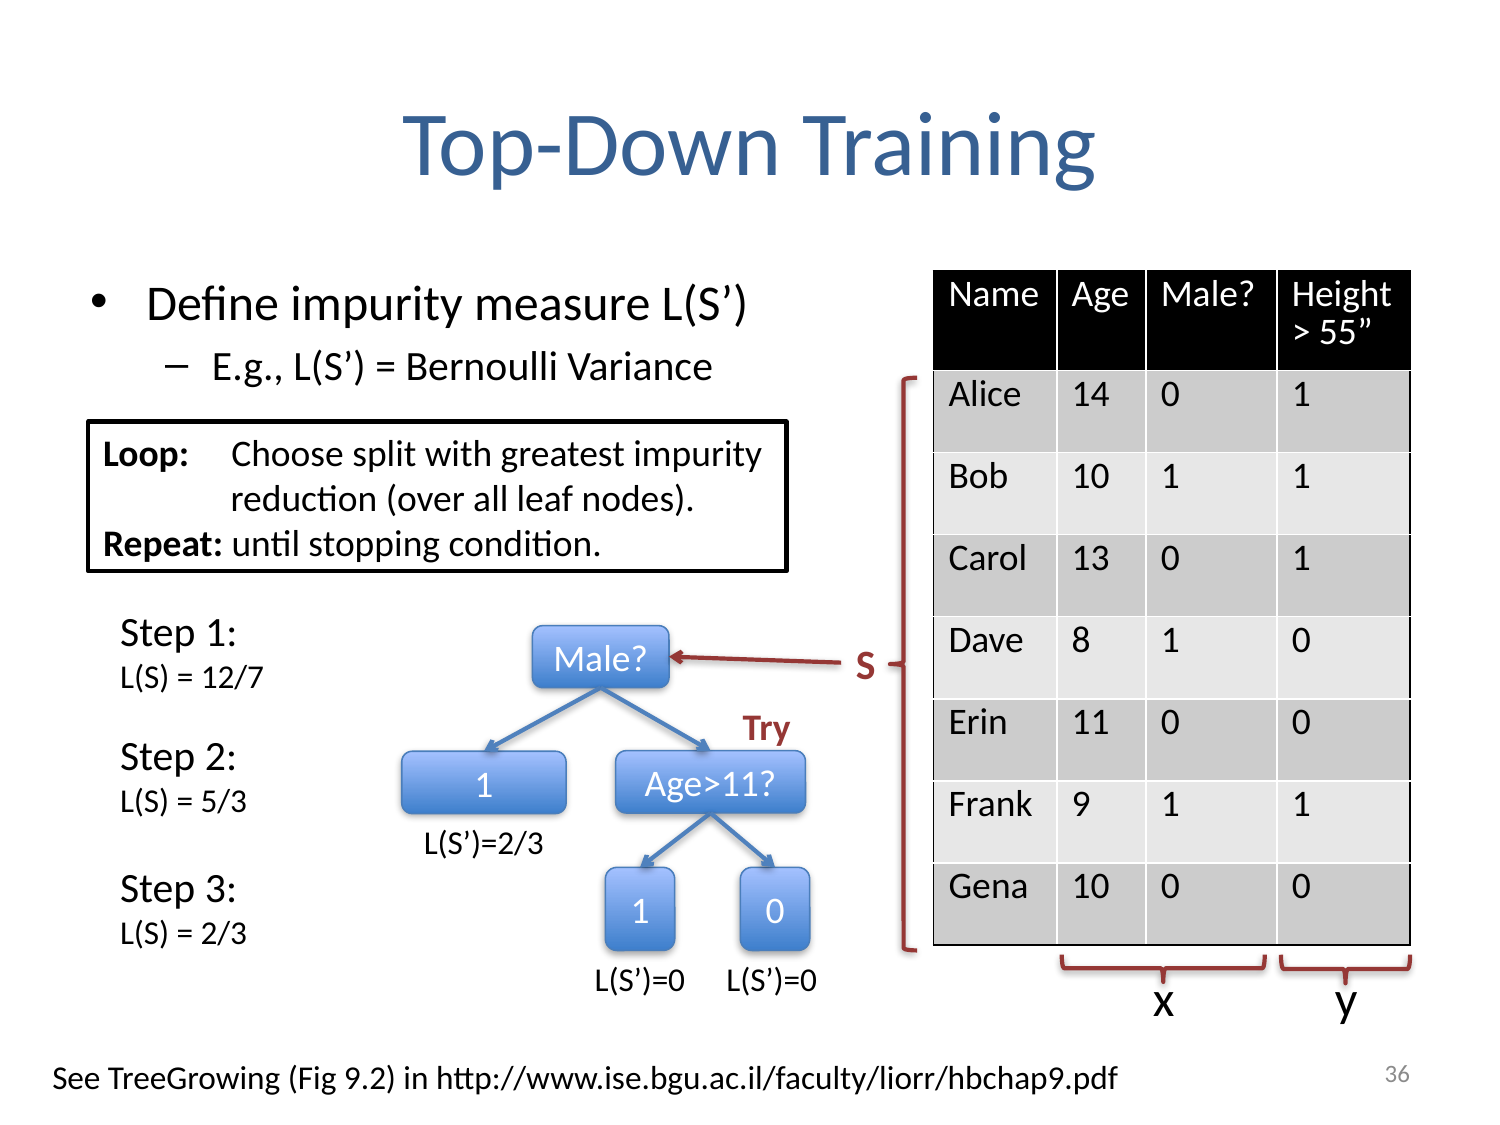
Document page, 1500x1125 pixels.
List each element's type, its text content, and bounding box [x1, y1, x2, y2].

text_box Loop: Choose split with greatest impurity reduction (over all leaf nodes). Repeat: until stopping condition. [88, 421, 787, 572]
title Top-Down Training [75, 45, 1425, 233]
table_cell 8 [1058, 617, 1145, 698]
table_cell 1 [1147, 453, 1276, 534]
text_box Try [727, 695, 806, 755]
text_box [600, 687, 711, 751]
table_cell 1 [1278, 535, 1409, 616]
text_box L(S’)=0 [579, 950, 701, 1006]
text_box [891, 375, 918, 953]
table_cell 13 [1058, 535, 1145, 616]
table_cell Gena [934, 864, 1056, 944]
table_cell 0 [1147, 371, 1276, 452]
table_header Name [934, 272, 1056, 370]
table_cell Bob [934, 453, 1056, 534]
text_box 0 [739, 866, 811, 950]
text_box L(S’)=0 [711, 950, 832, 1006]
table_cell Alice [934, 371, 1056, 452]
table_cell Carol [934, 535, 1056, 616]
text_box Step 3: L(S) = 2/3 [105, 853, 262, 959]
text_box L(S’)=2/3 [409, 813, 559, 869]
table_cell 0 [1147, 864, 1276, 944]
table_cell 1 [1147, 782, 1276, 862]
table_cell 0 [1147, 535, 1276, 616]
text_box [668, 656, 841, 664]
table_cell 9 [1058, 782, 1145, 862]
list Define impurity measure L(S’) E.g., L(S’) = Bernoulli Variance [75, 262, 1425, 1005]
table_cell 14 [1058, 371, 1145, 452]
table_cell 1 [1278, 453, 1409, 534]
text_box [639, 812, 709, 868]
text_box y [1320, 959, 1373, 1035]
text_box [1059, 954, 1267, 971]
text_box Step 1: L(S) = 12/7 [105, 597, 279, 703]
table_cell 0 [1278, 700, 1409, 780]
table_cell 1 [1147, 617, 1276, 698]
table_header Age [1058, 272, 1145, 370]
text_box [710, 812, 776, 868]
table_cell 10 [1058, 864, 1145, 944]
table_cell Frank [934, 782, 1056, 862]
text_box Age>11? [614, 749, 807, 814]
table_header Height > 55” [1278, 272, 1409, 370]
table_cell 10 [1058, 453, 1145, 534]
text_box S [841, 630, 891, 696]
slide_number 36 [1074, 1042, 1425, 1103]
text_box [1278, 954, 1413, 972]
text_box Step 2: L(S) = 5/3 [105, 721, 262, 827]
text_box 1 [604, 866, 676, 950]
table_cell 0 [1278, 617, 1409, 698]
table_cell 1 [1278, 371, 1409, 452]
text_box 1 [400, 750, 567, 814]
table_cell 0 [1278, 864, 1409, 944]
table_cell Dave [934, 617, 1056, 698]
text_box See TreeGrowing (Fig 9.2) in http://www.ise.bgu.ac.il/faculty/liorr/hbchap9.pdf [37, 1048, 1135, 1104]
text_box Male? [531, 624, 670, 686]
text_box x [1138, 959, 1190, 1035]
table_cell Erin [934, 700, 1056, 780]
table_header Male? [1147, 272, 1276, 370]
table_cell 0 [1147, 700, 1276, 780]
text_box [483, 687, 599, 752]
table_cell 11 [1058, 700, 1145, 780]
table_cell 1 [1278, 782, 1409, 862]
